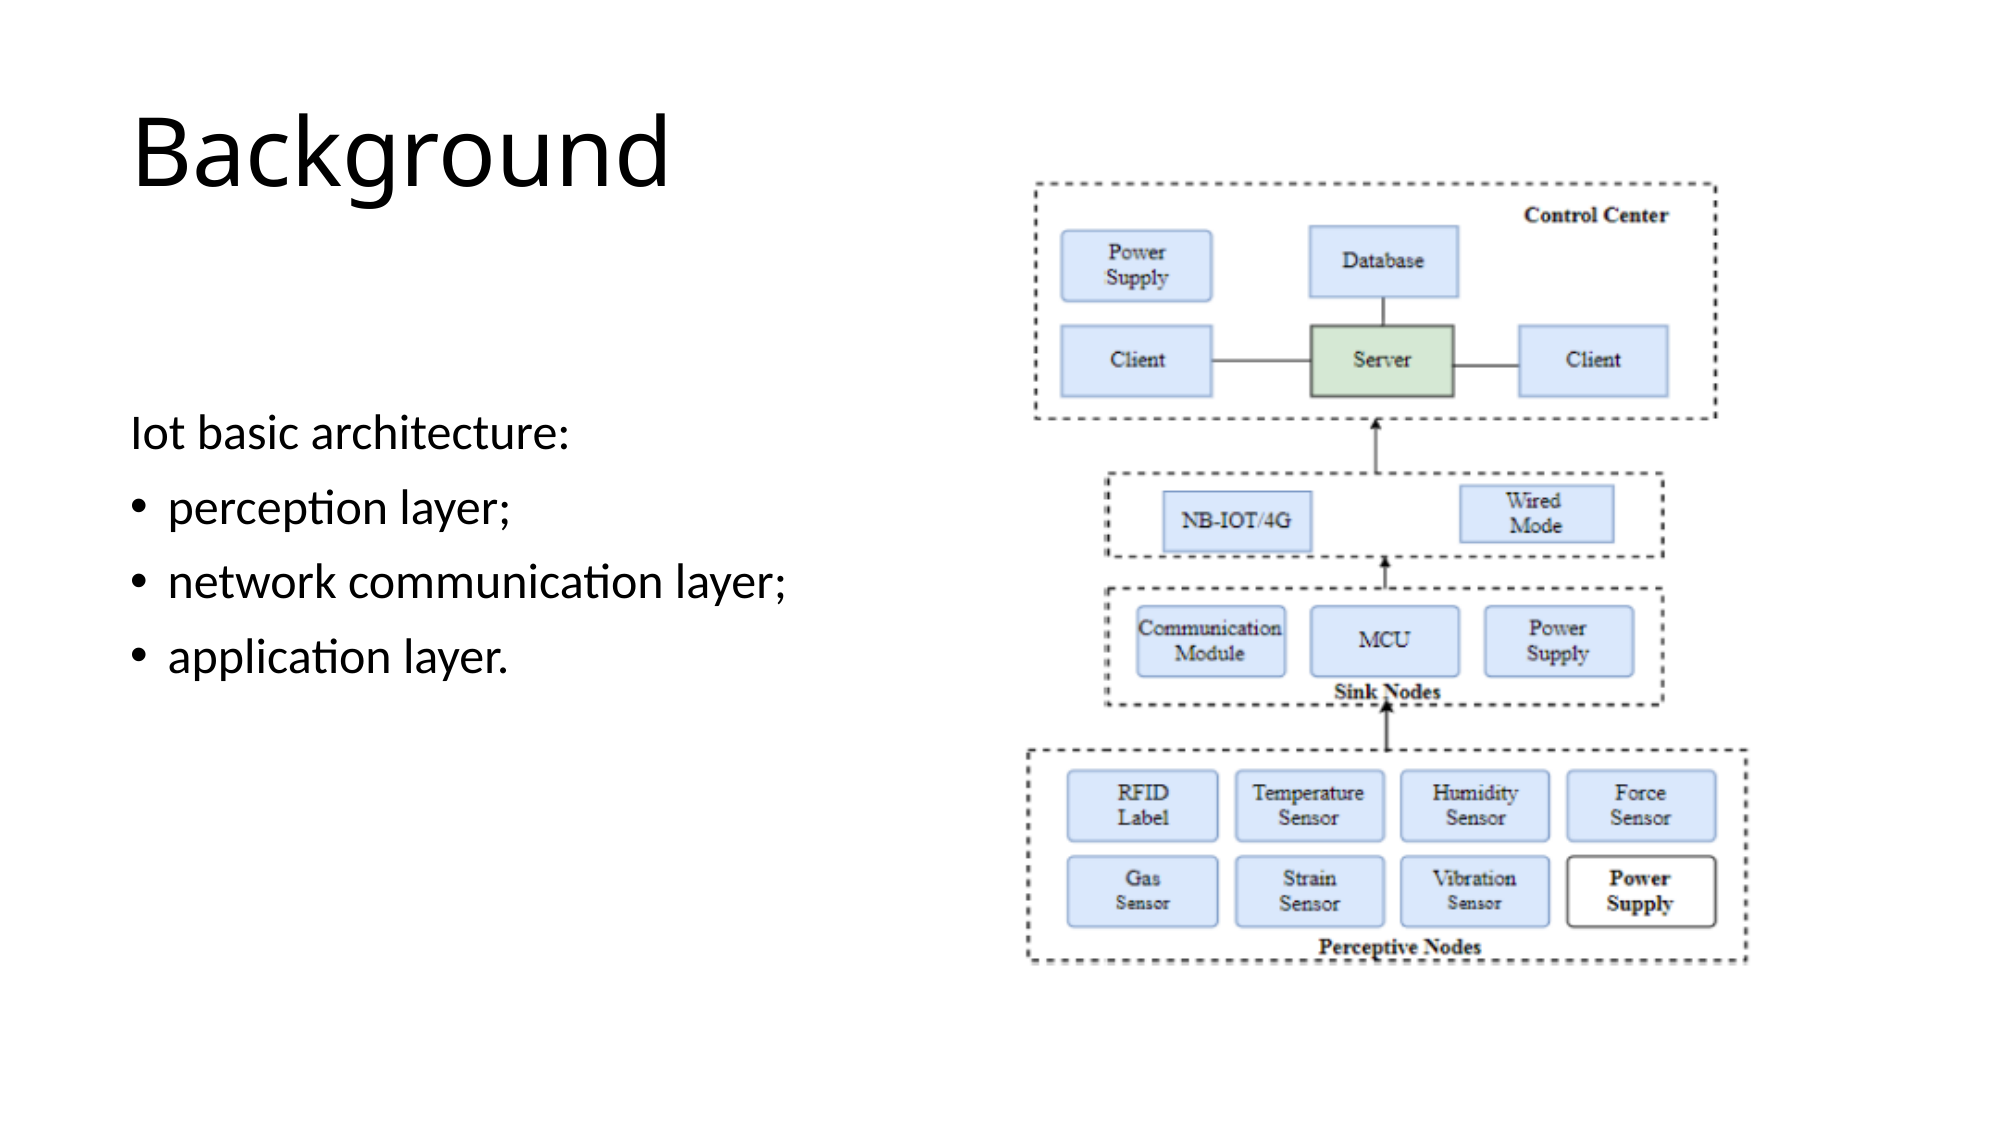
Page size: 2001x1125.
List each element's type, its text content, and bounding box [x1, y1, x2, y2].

title Background [115, 59, 756, 251]
picture [958, 155, 1791, 980]
list Iot basic architecture: perception layer; network communication layer; application layer. [115, 398, 859, 737]
